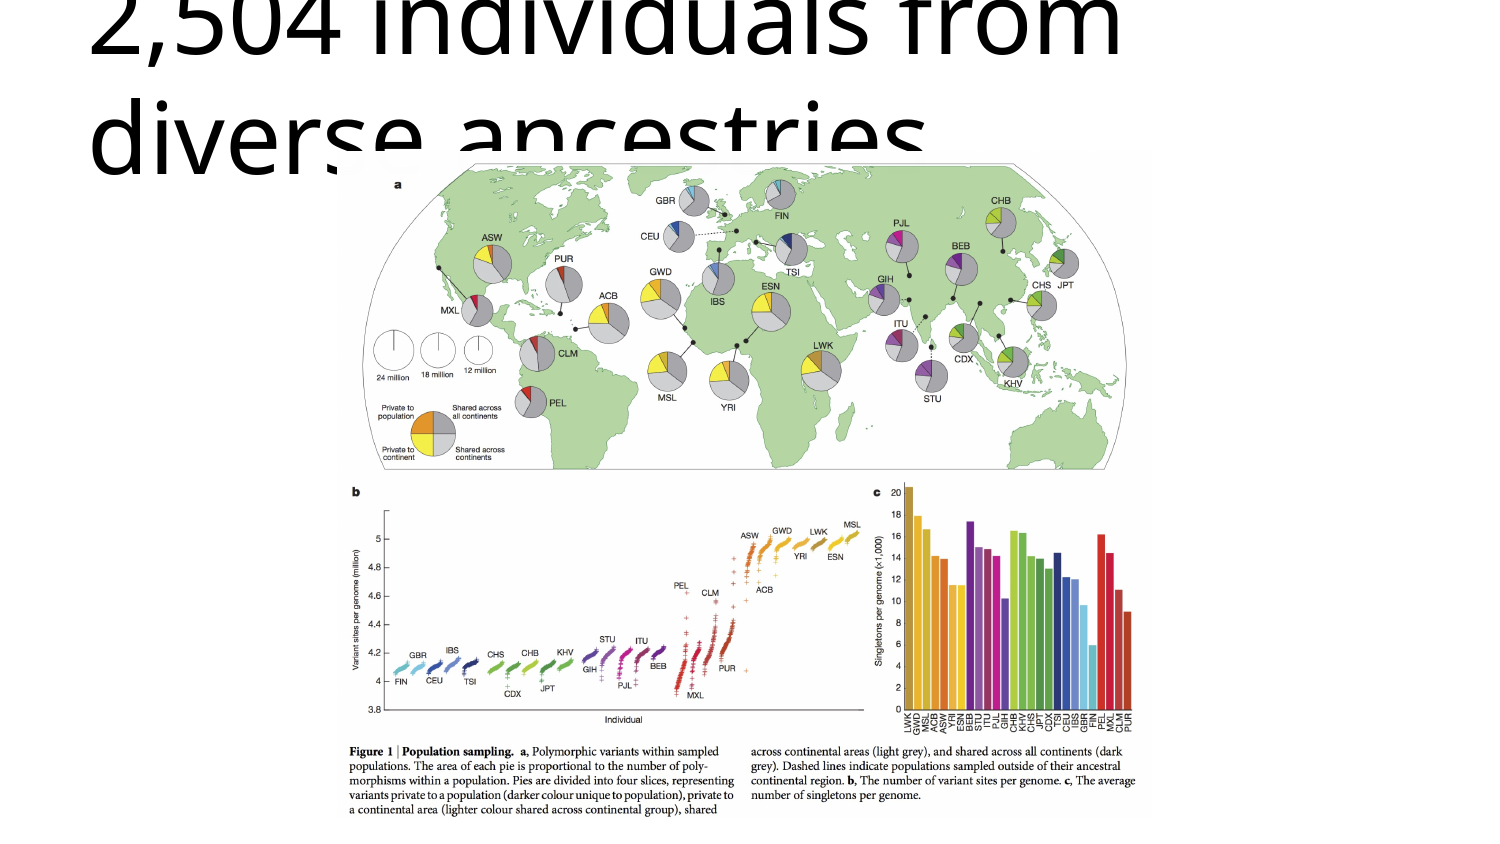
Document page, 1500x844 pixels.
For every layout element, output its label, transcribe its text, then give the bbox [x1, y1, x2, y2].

picture [337, 151, 1153, 819]
title 2,504 individuals from diverse ancestries [82, 21, 1416, 127]
